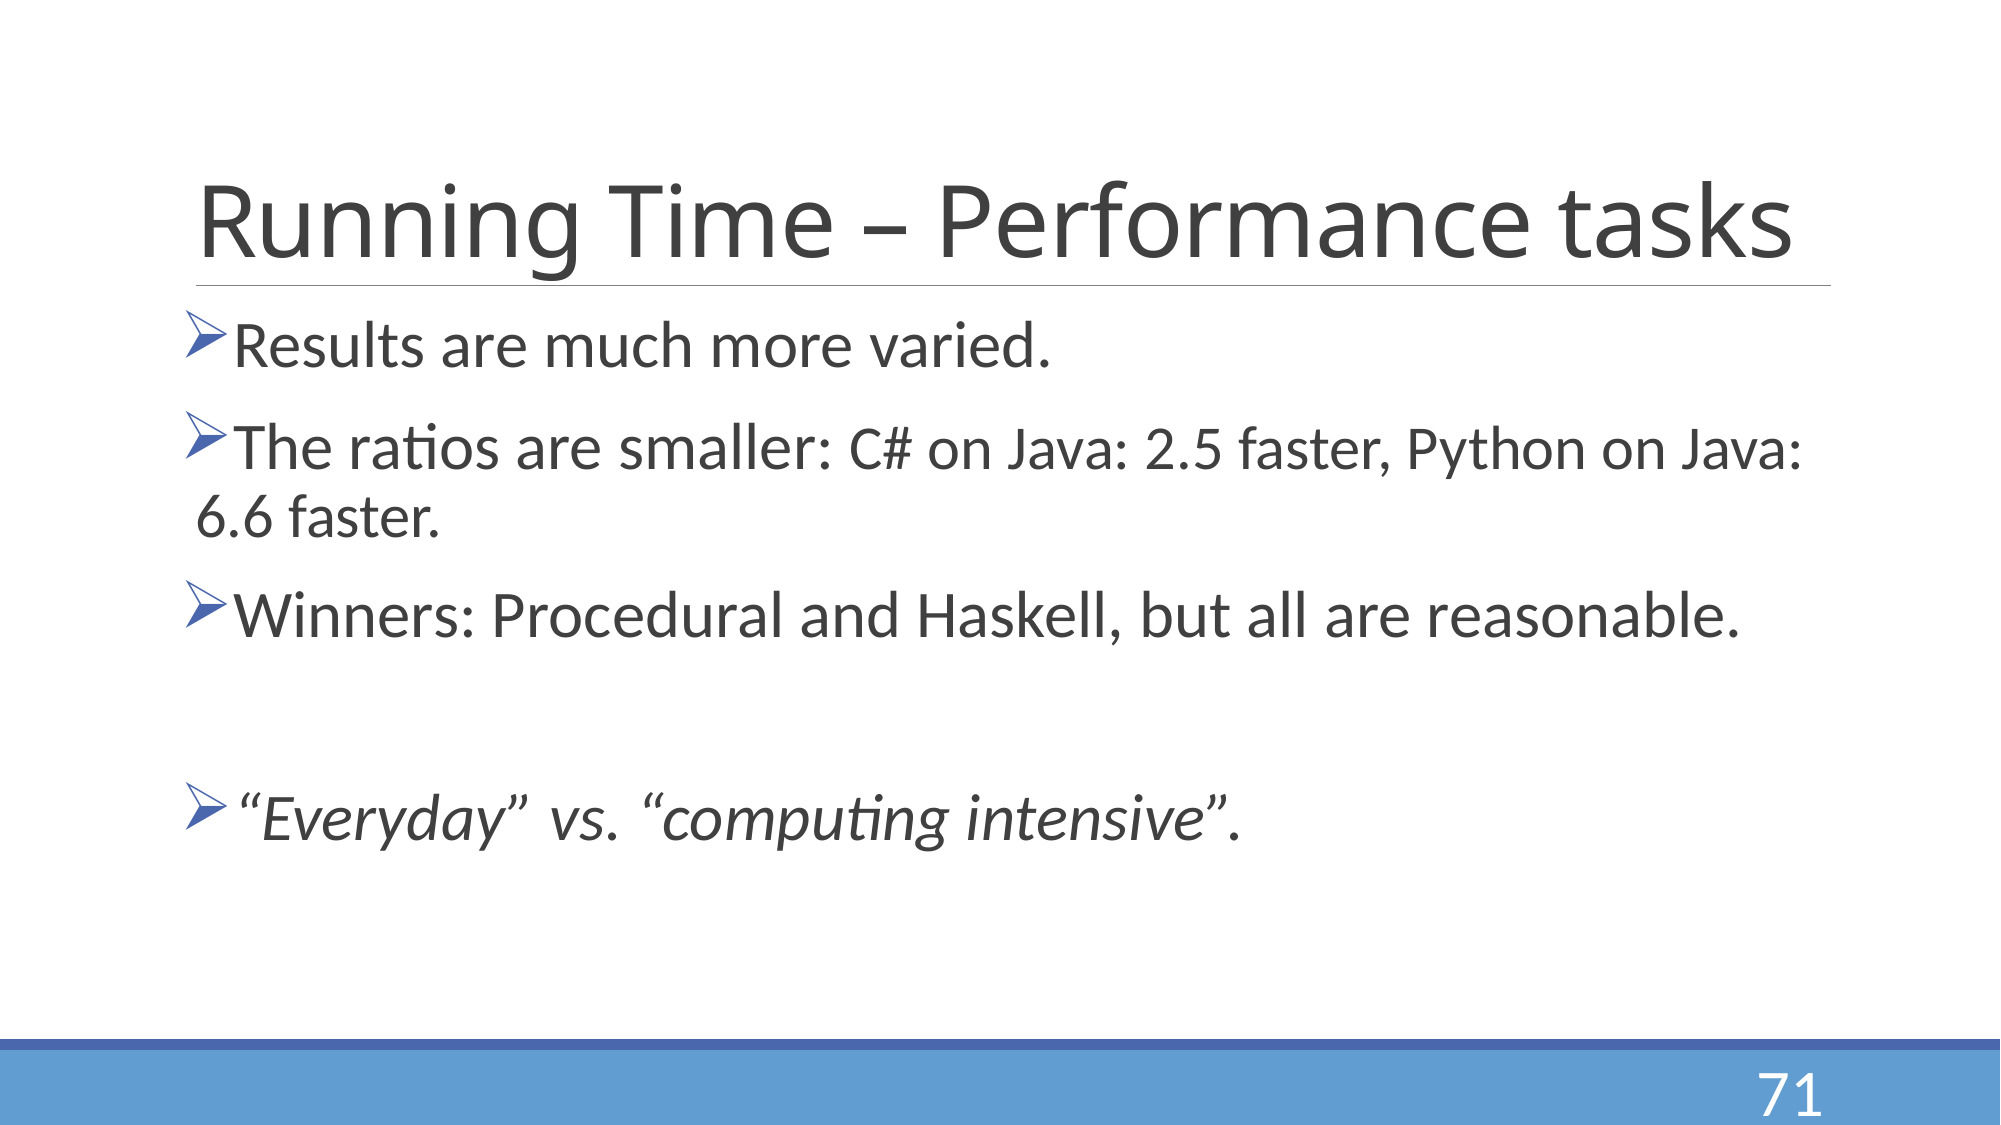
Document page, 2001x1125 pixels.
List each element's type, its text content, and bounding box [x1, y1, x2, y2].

title Running Time – Performance tasks [180, 47, 1830, 285]
slide_number 71 [1624, 1059, 1840, 1120]
list Results are much more varied. The ratios are smaller: C# on Java: 2.5 faster, Python on Java: 6.6 faster. Winners: Procedural and Haskell, but all are reasonable. “Everyday” vs. “computing intensive”. [180, 302, 1830, 963]
